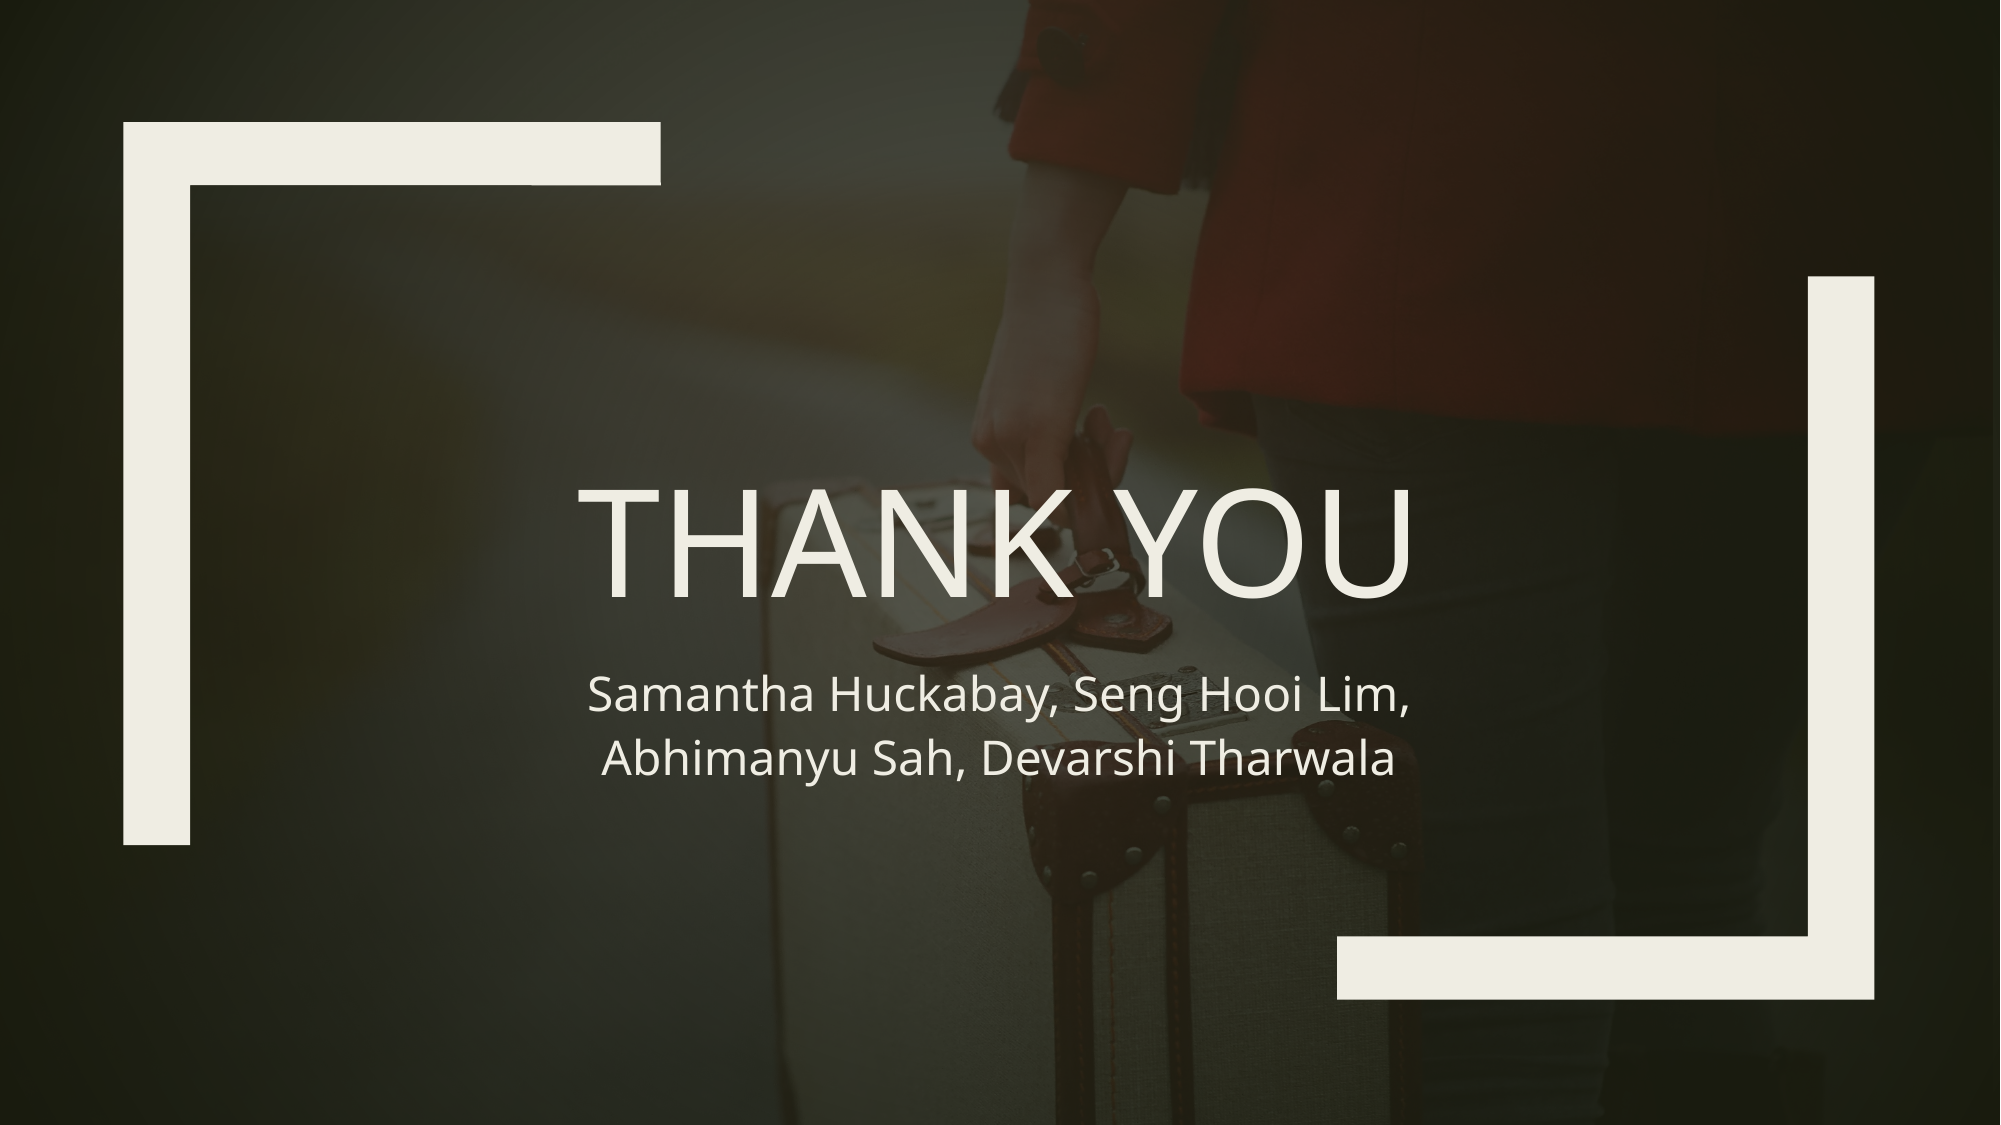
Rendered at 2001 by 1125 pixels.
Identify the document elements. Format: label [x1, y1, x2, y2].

text_box [1993, 0, 2000, 1125]
picture [0, 0, 1993, 1125]
